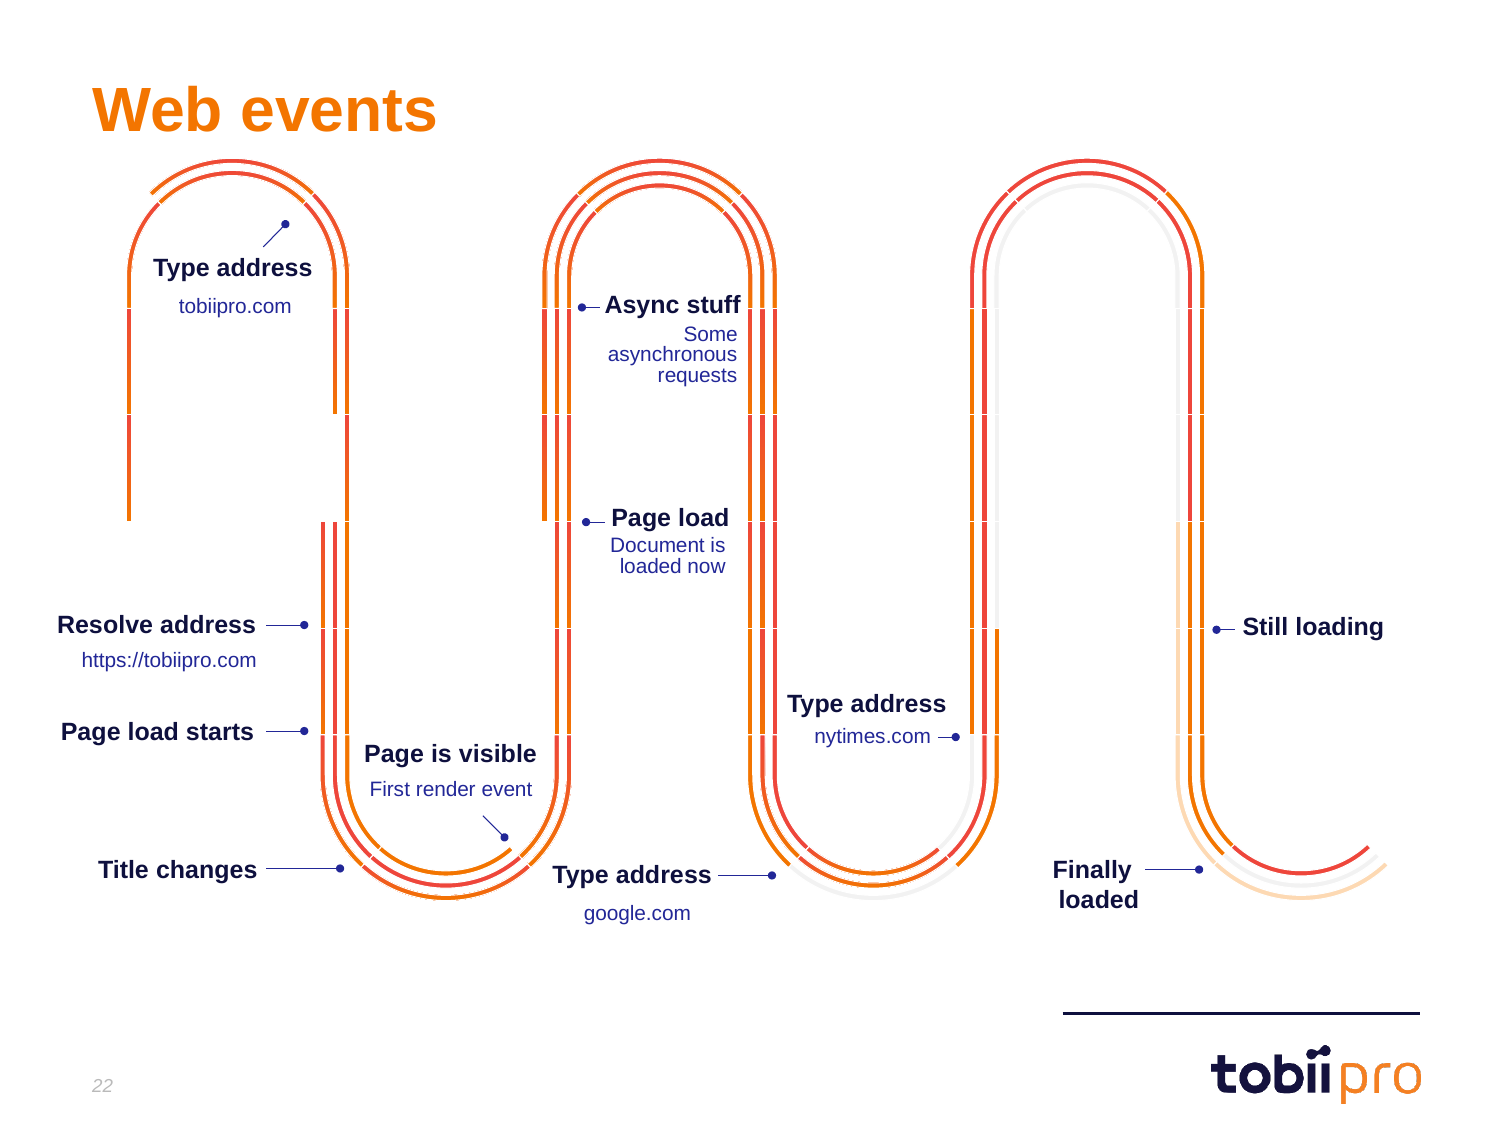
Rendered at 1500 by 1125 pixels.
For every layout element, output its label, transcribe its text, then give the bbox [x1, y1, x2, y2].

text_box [263, 224, 286, 247]
text_box google.com [547, 903, 691, 955]
slide_number 22 [77, 1055, 137, 1115]
picture [1211, 1045, 1421, 1104]
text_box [950, 169, 1389, 902]
text_box https://tobiipro.com [70, 651, 111, 702]
text_box Title changes [43, 853, 111, 884]
text_box Page load starts [40, 715, 111, 746]
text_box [111, 155, 950, 902]
title Web events [77, 69, 1420, 142]
text_box [1037, 158, 1137, 169]
text_box Resolve address [42, 608, 111, 639]
